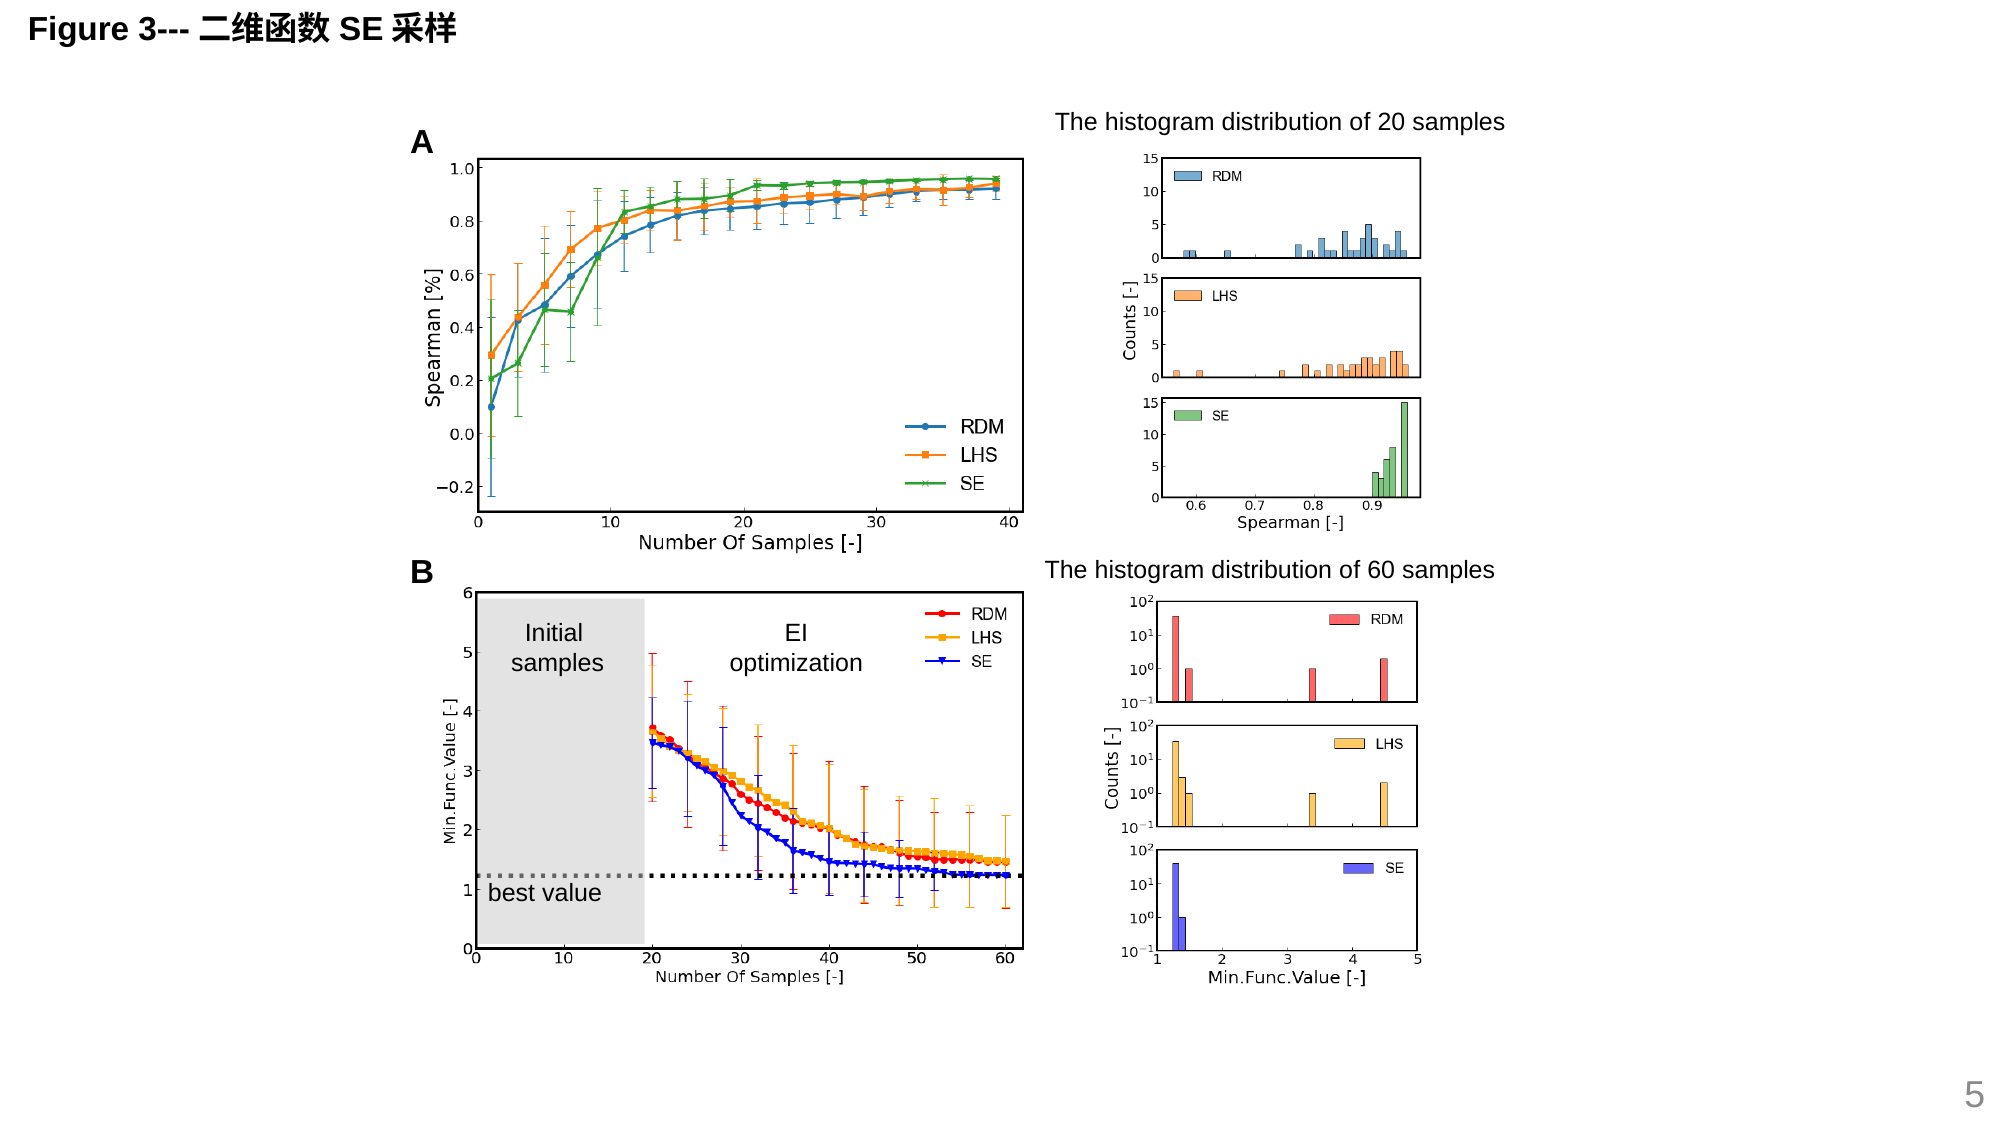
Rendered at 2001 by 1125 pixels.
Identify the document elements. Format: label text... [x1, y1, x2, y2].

picture [436, 580, 1028, 991]
picture [1057, 579, 1483, 991]
text_box The histogram distribution of 20 samples [1027, 97, 1534, 143]
slide_number 5 [1550, 1062, 2000, 1123]
text_box A [340, 112, 505, 168]
picture [1081, 138, 1480, 536]
picture [419, 152, 1027, 558]
text_box The histogram distribution of 60 samples [1017, 546, 1524, 592]
text_box Figure 3---二维函数SE采样 [0, 0, 487, 55]
text_box B [340, 542, 505, 598]
